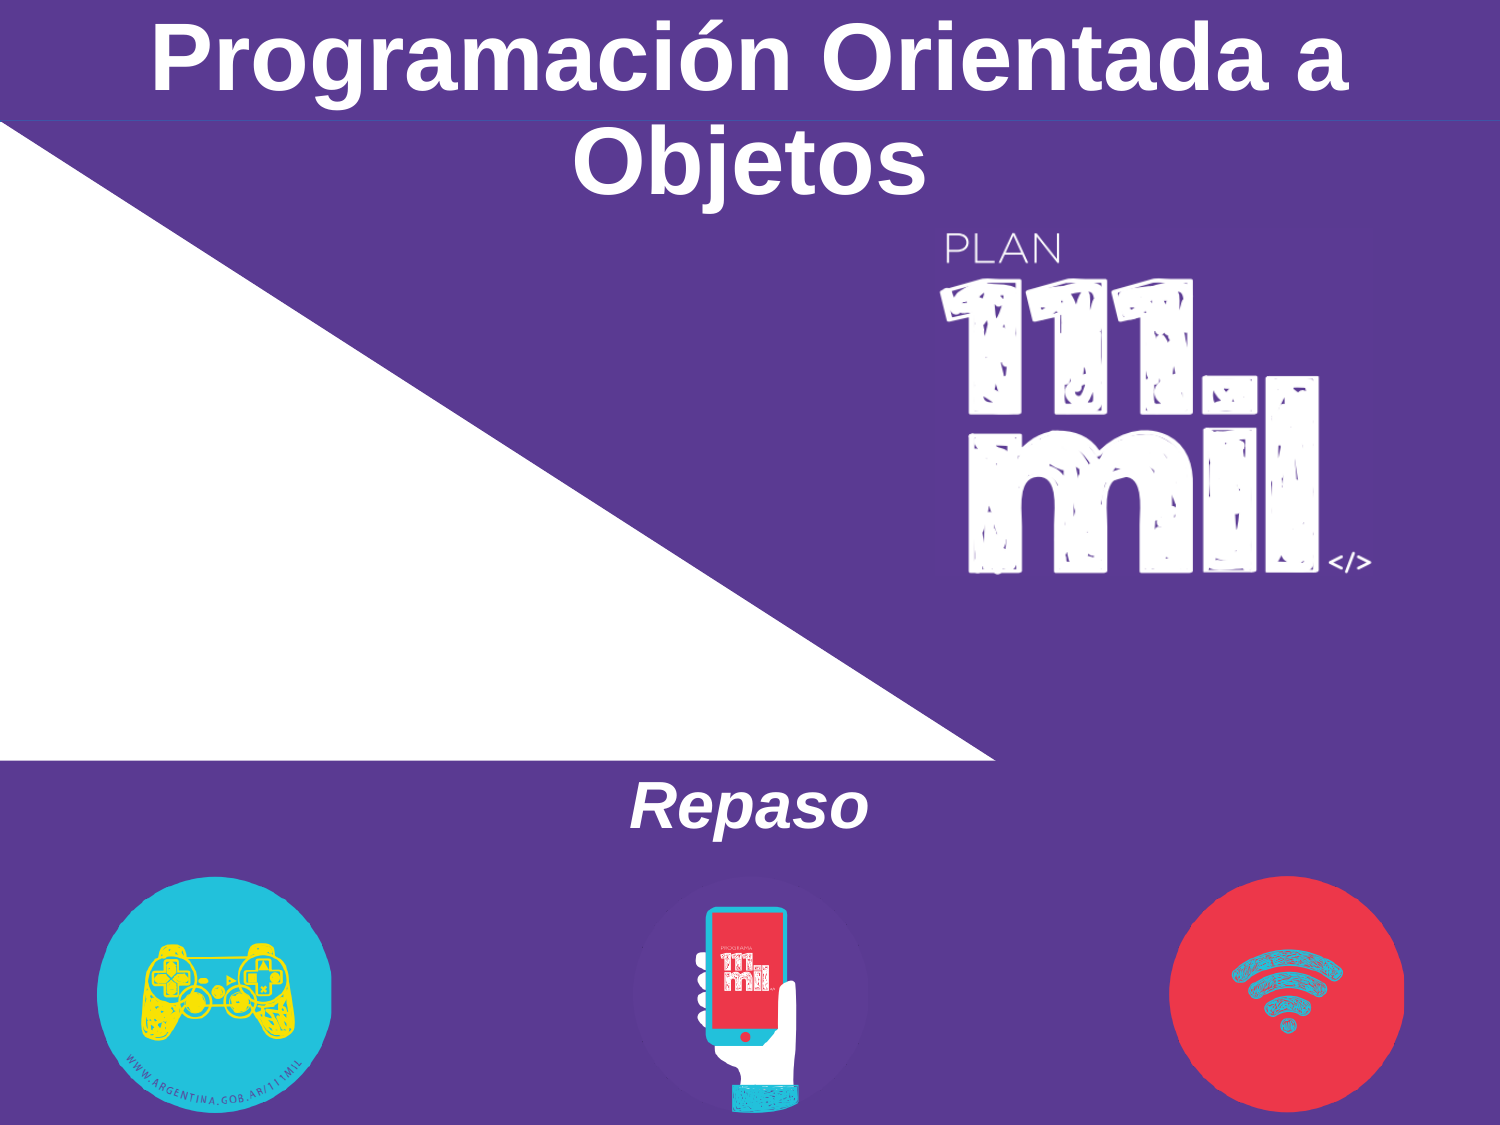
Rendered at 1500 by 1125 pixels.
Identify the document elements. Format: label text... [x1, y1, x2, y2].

subtitle Repaso [0, 763, 1500, 854]
title Programación Orientada a Objetos [0, 0, 1500, 223]
